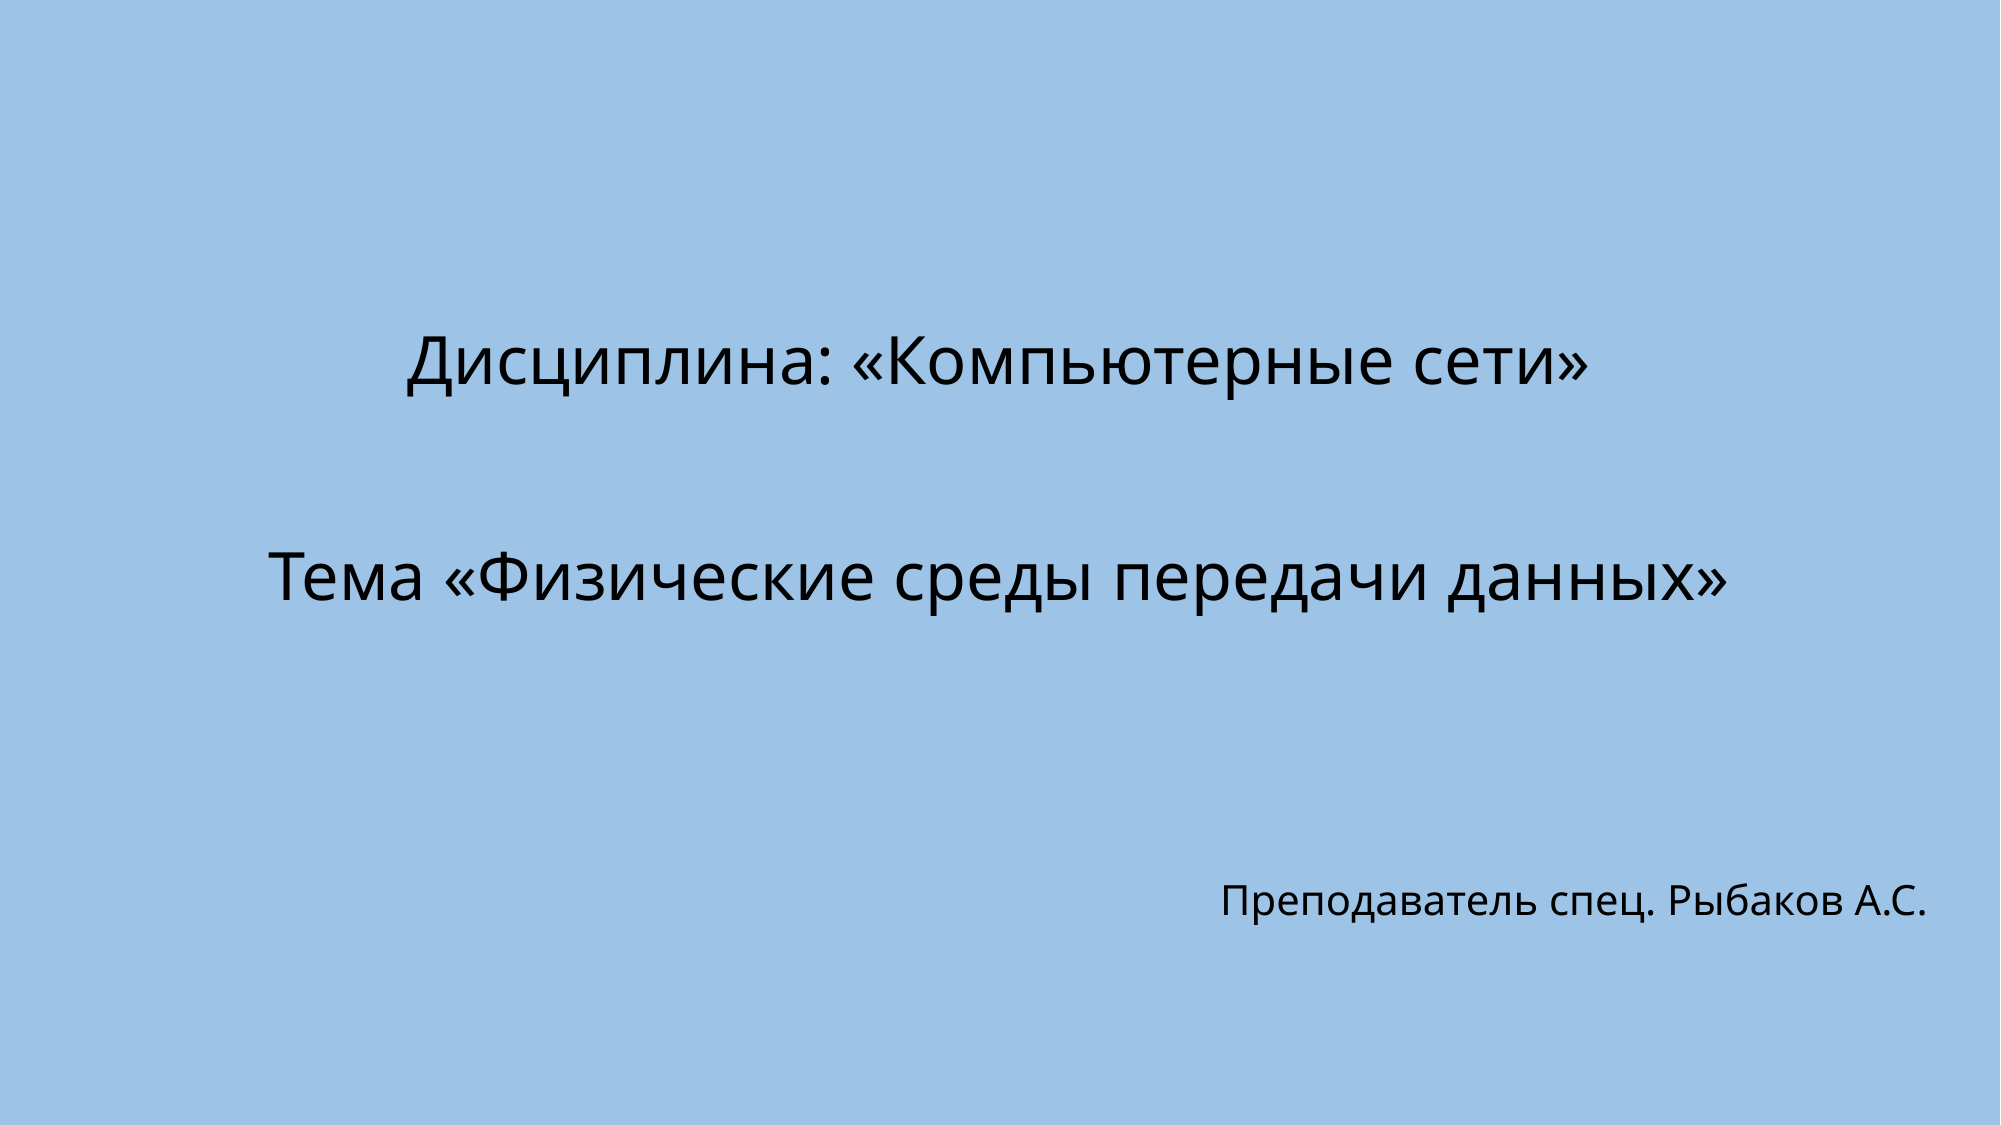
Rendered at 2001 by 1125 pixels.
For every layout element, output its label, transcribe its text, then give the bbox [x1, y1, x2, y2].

subtitle Преподаватель спец. Рыбаков А.С. [1148, 871, 2000, 998]
title Дисциплина: «Компьютерные сети» Тема «Физические среды передачи данных» [173, 236, 1827, 623]
